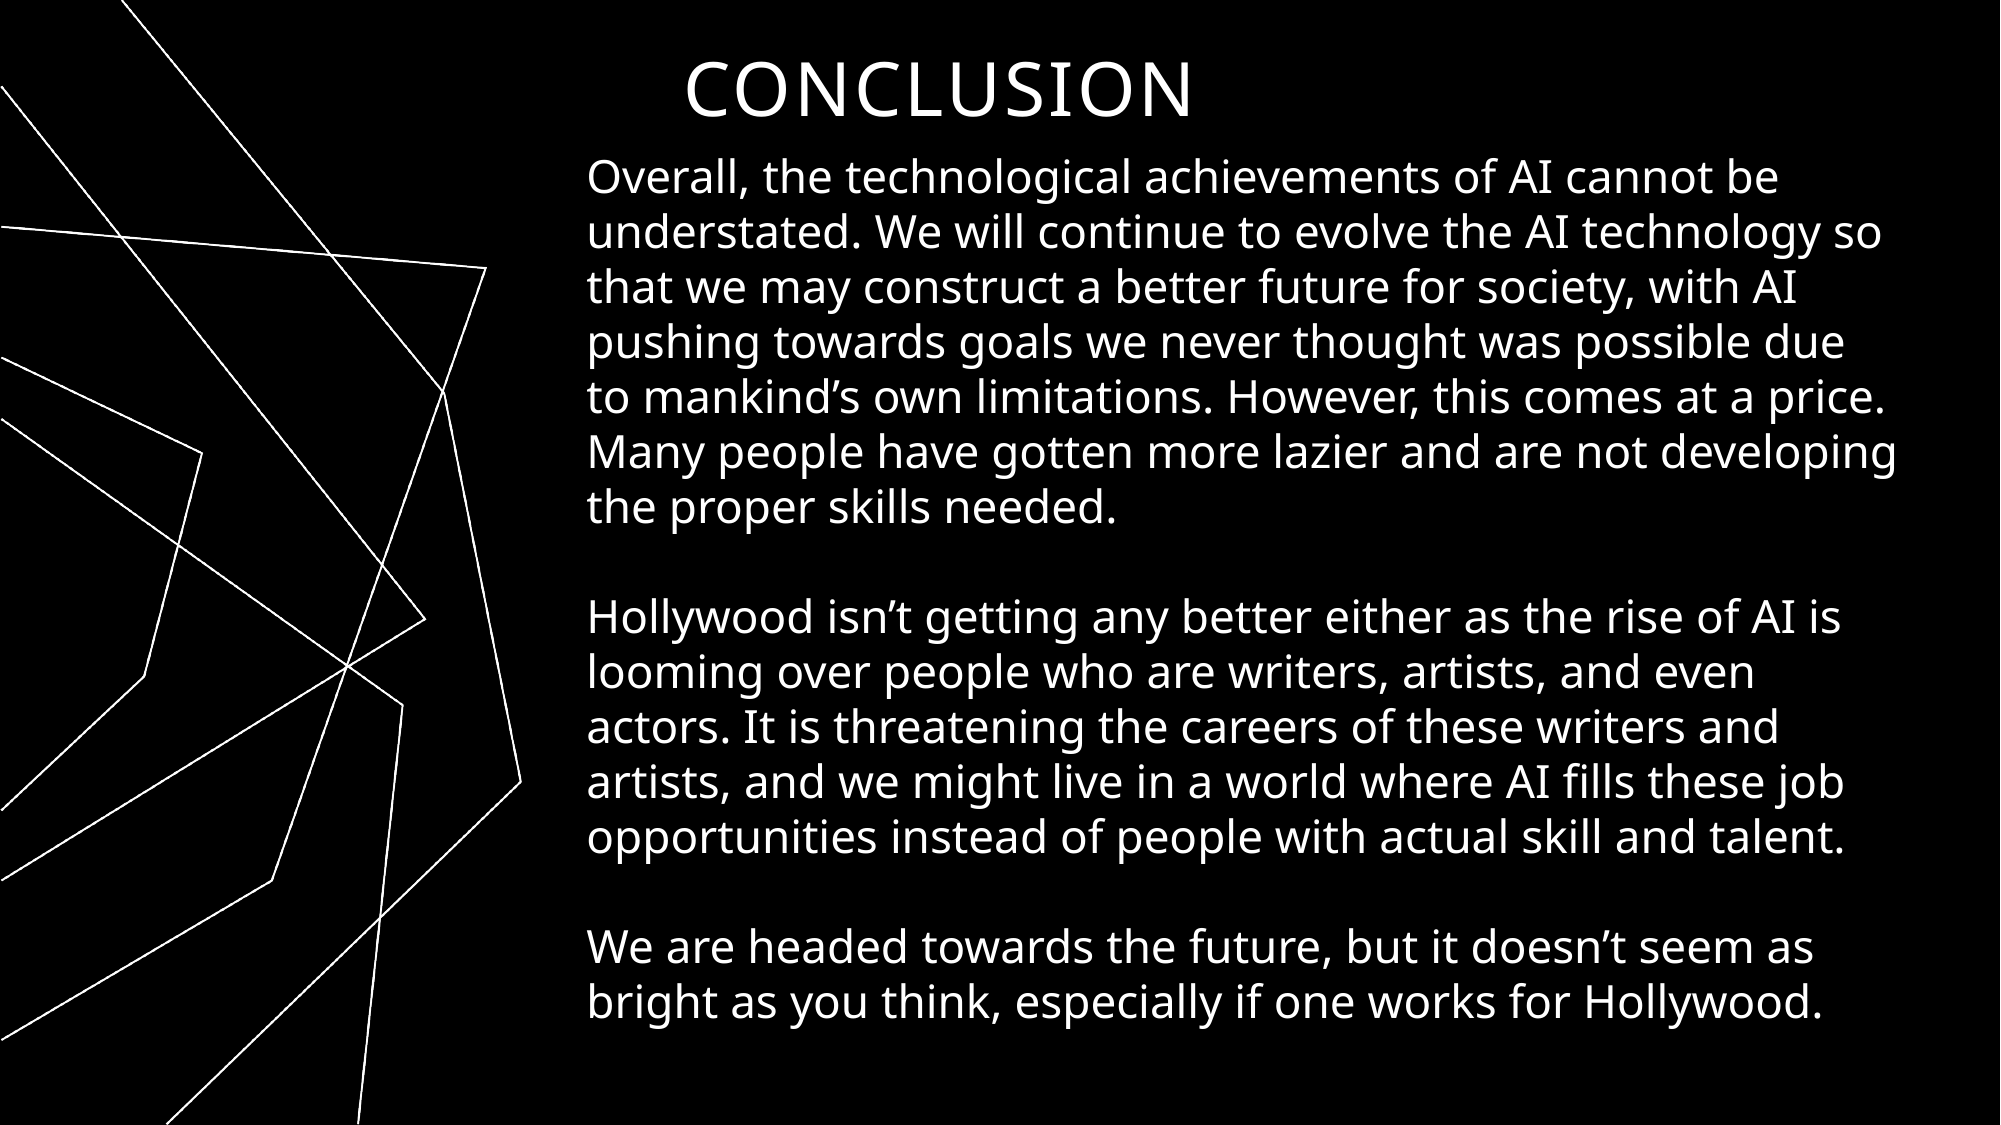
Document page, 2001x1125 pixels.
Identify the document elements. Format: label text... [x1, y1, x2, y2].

picture [0, 0, 522, 1125]
title Conclusion [490, 0, 1390, 141]
text_box Overall, the technological achievements of AI cannot be understated. We will continue to evolve the AI technology so that we may construct a better future for society, with AI pushing towards goals we never thought was possible due to mankind’s own limitations. However, this comes at a price. Many people have gotten more lazier and are not developing the proper skills needed. Hollywood isn’t getting any better either as the rise of AI is looming over people who are writers, artists, and even actors. It is threatening the careers of these writers and artists, and we might live in a world where AI fills these job opportunities instead of people with actual skill and talent. We are headed towards the future, but it doesn’t seem as bright as you think, especially if one works for Hollywood. [571, 140, 1917, 1035]
